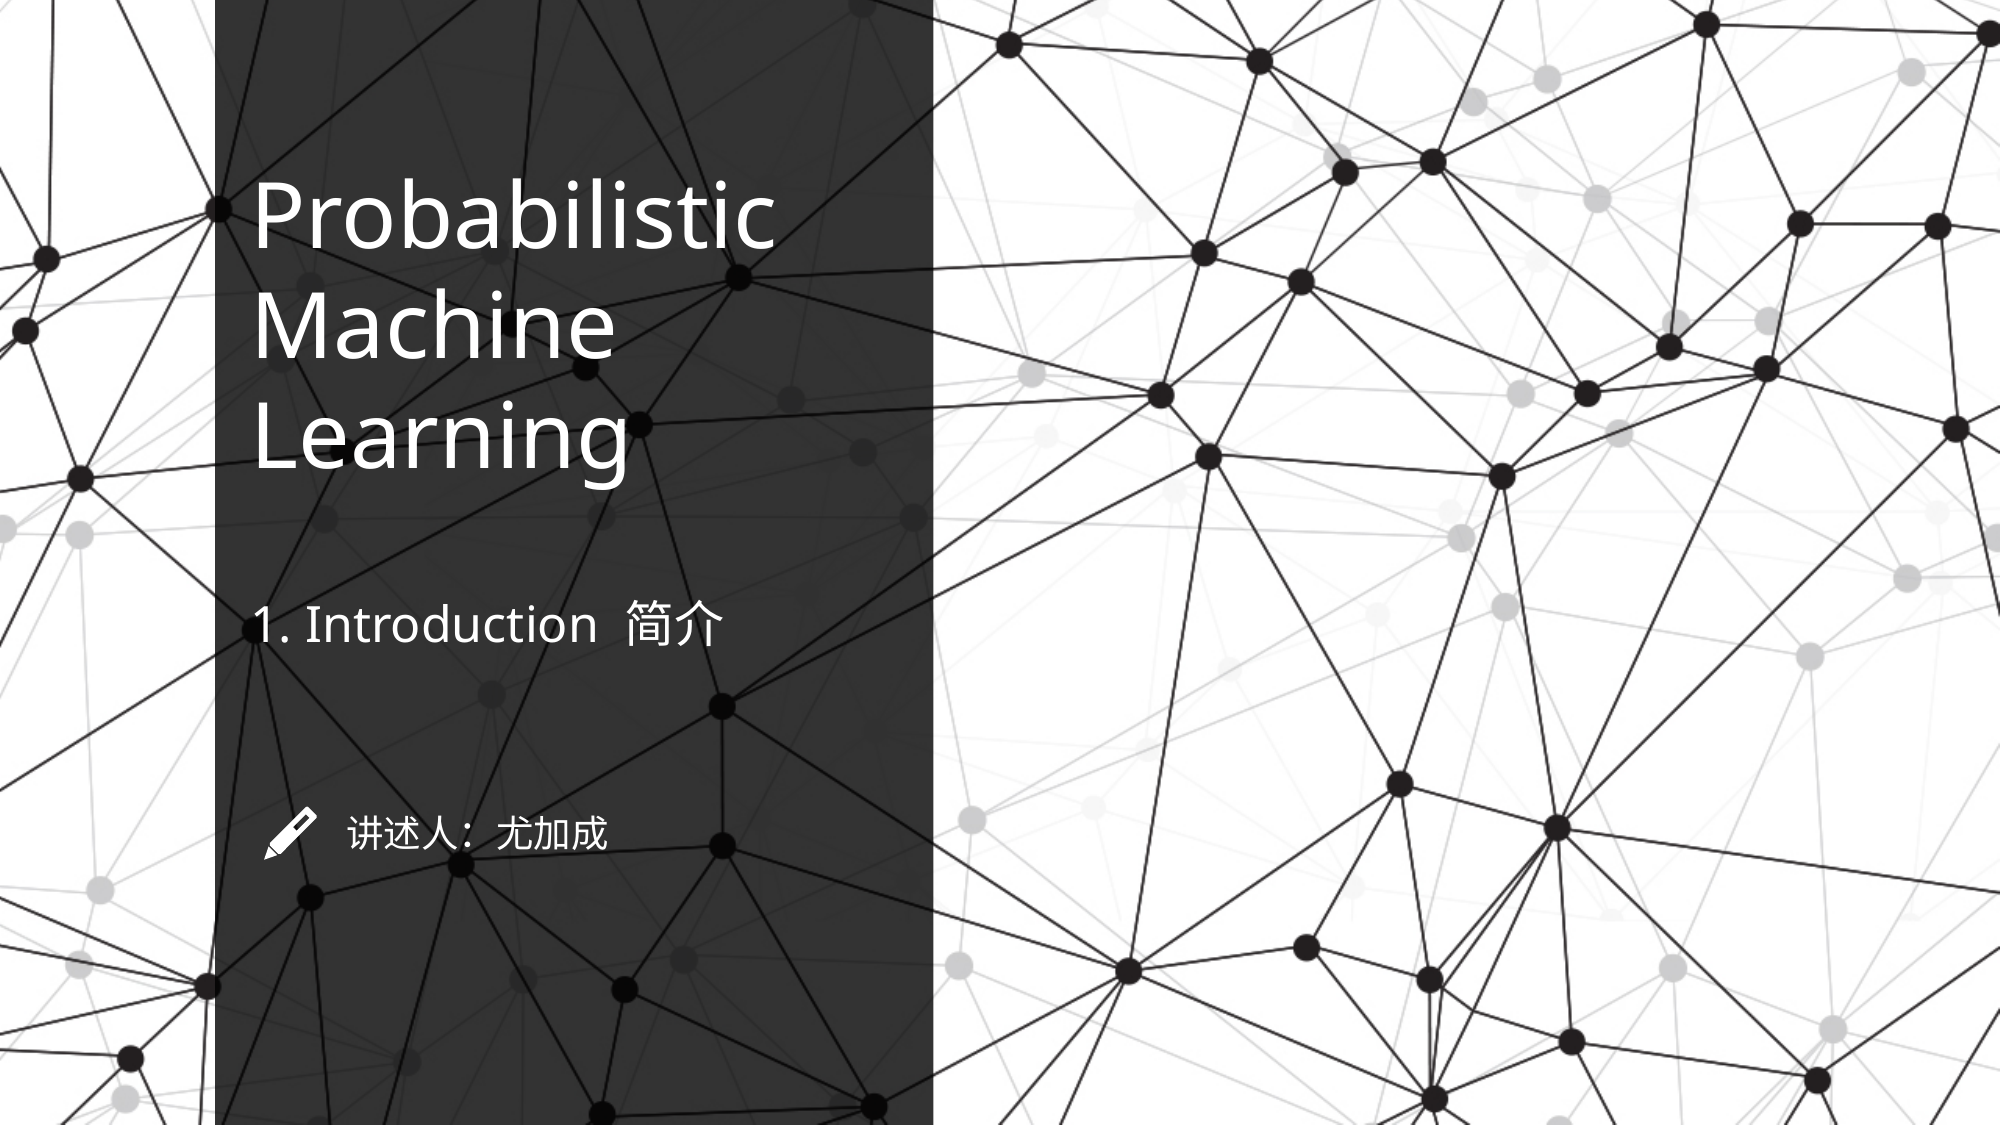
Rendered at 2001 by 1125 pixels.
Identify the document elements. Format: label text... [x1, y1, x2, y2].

text_box 讲述人：尤加成 [331, 802, 746, 863]
picture [0, 0, 214, 1125]
text_box 1. Introduction 简介 [235, 585, 914, 660]
text_box [262, 805, 318, 862]
text_box Probabilistic Machine Learning [235, 149, 914, 494]
text_box [214, 0, 935, 1125]
picture [935, 0, 2000, 1125]
